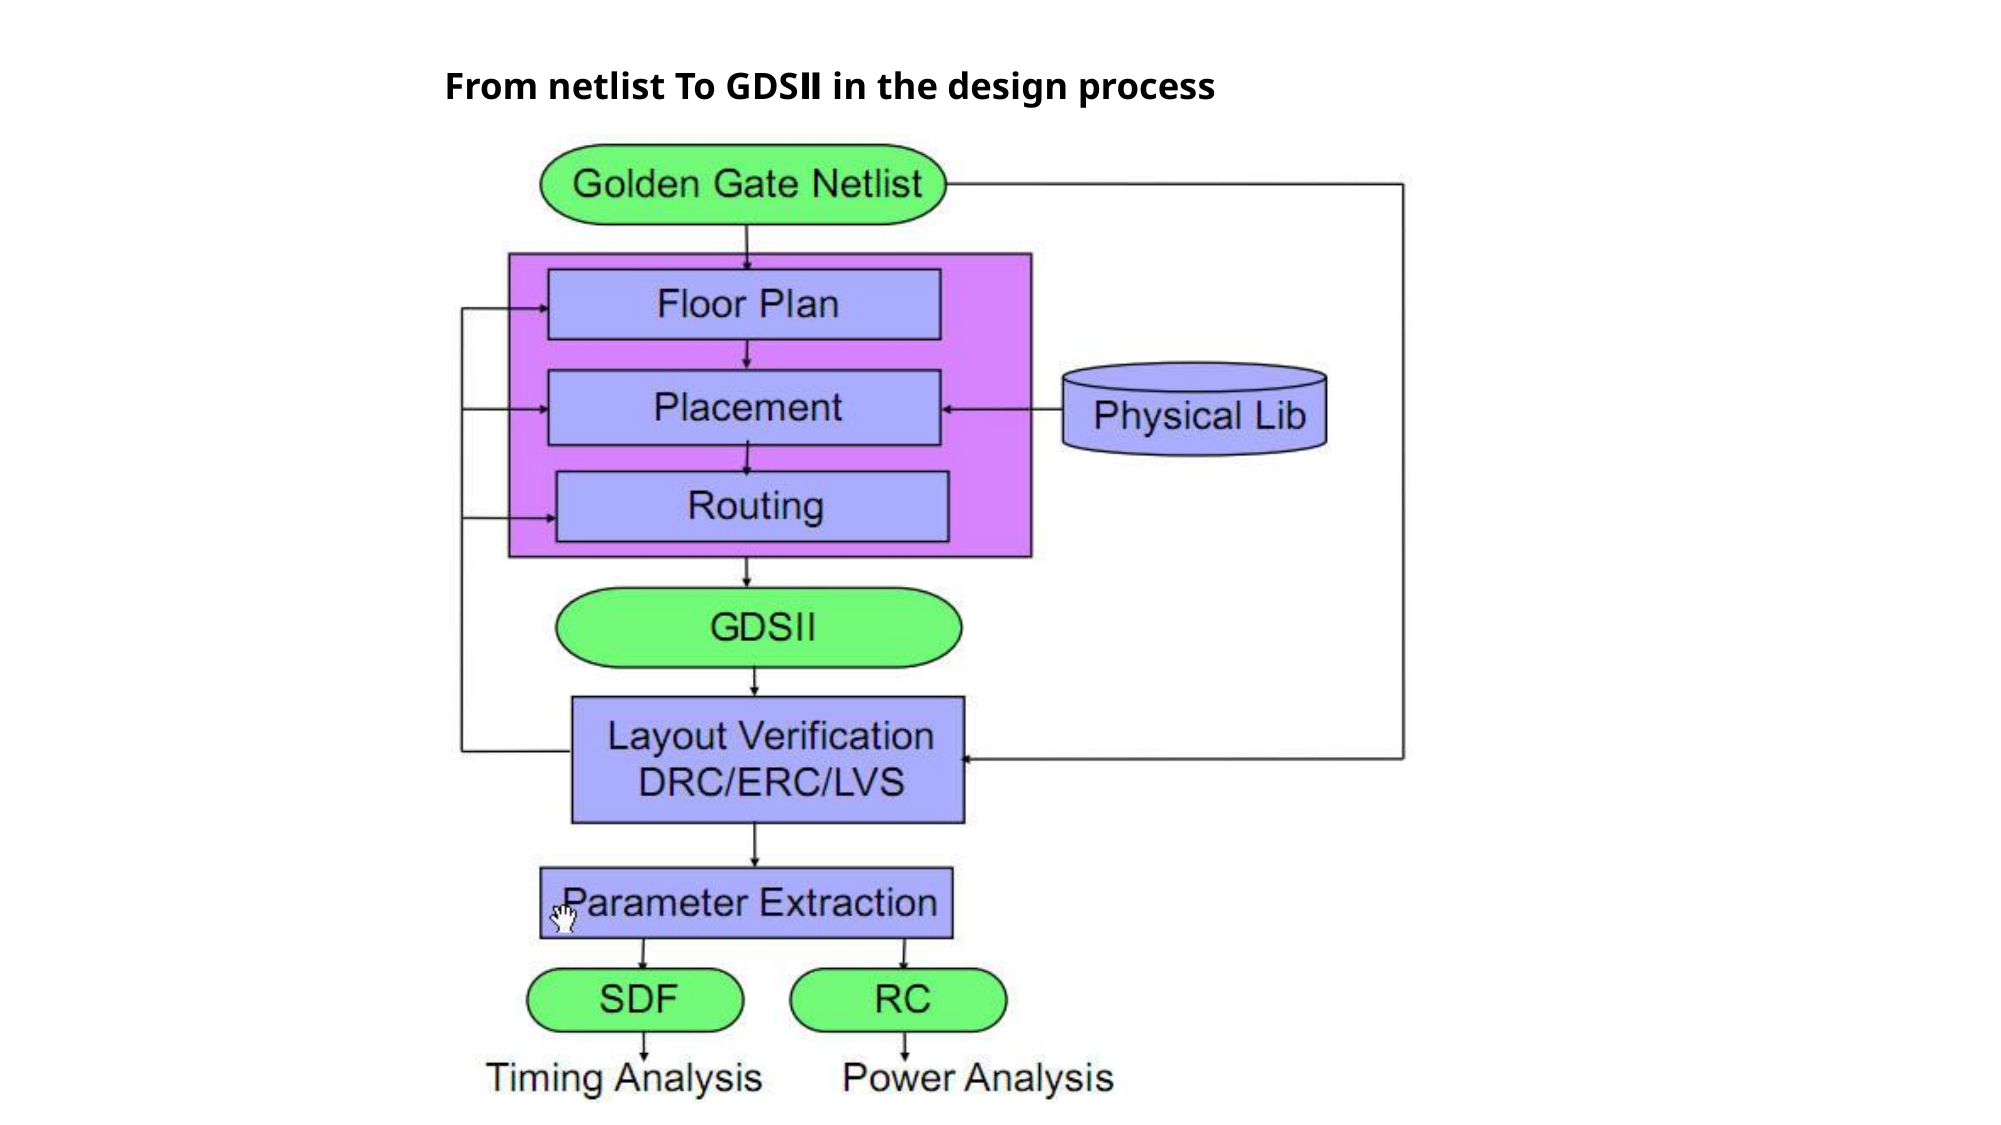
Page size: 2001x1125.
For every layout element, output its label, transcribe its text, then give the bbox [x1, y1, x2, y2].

title From netlist To GDSⅡ in the design process [418, 41, 1243, 135]
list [448, 134, 1416, 1104]
